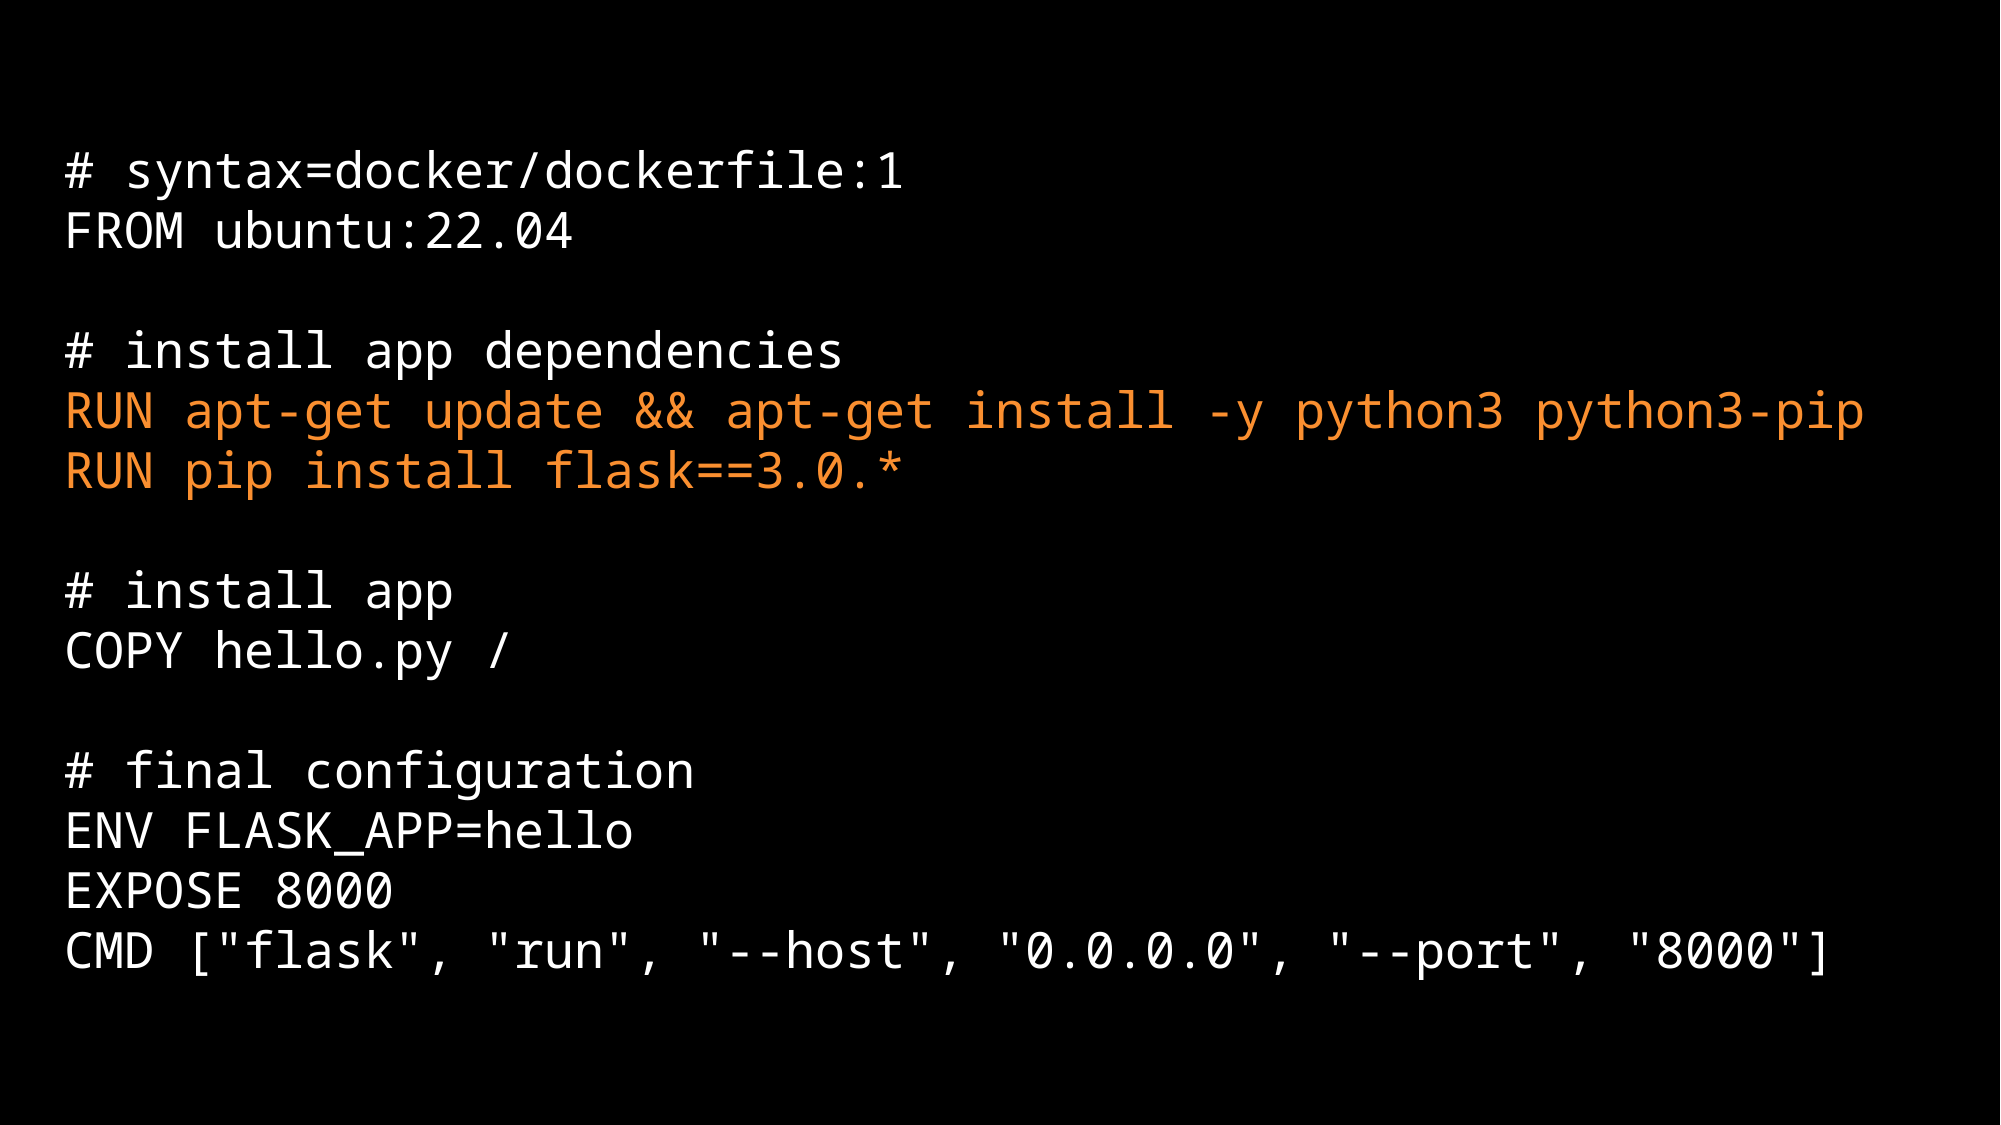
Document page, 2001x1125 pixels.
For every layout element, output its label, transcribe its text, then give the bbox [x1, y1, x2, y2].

text_box # syntax=docker/dockerfile:1 FROM ubuntu:22.04 # install app dependencies RUN apt-get update && apt-get install -y python3 python3-pip RUN pip install flask==3.0.* # install app COPY hello.py / # final configuration ENV FLASK_APP=hello EXPOSE 8000 CMD ["flask", "run", "--host", "0.0.0.0", "--port", "8000"] [50, 130, 1950, 986]
